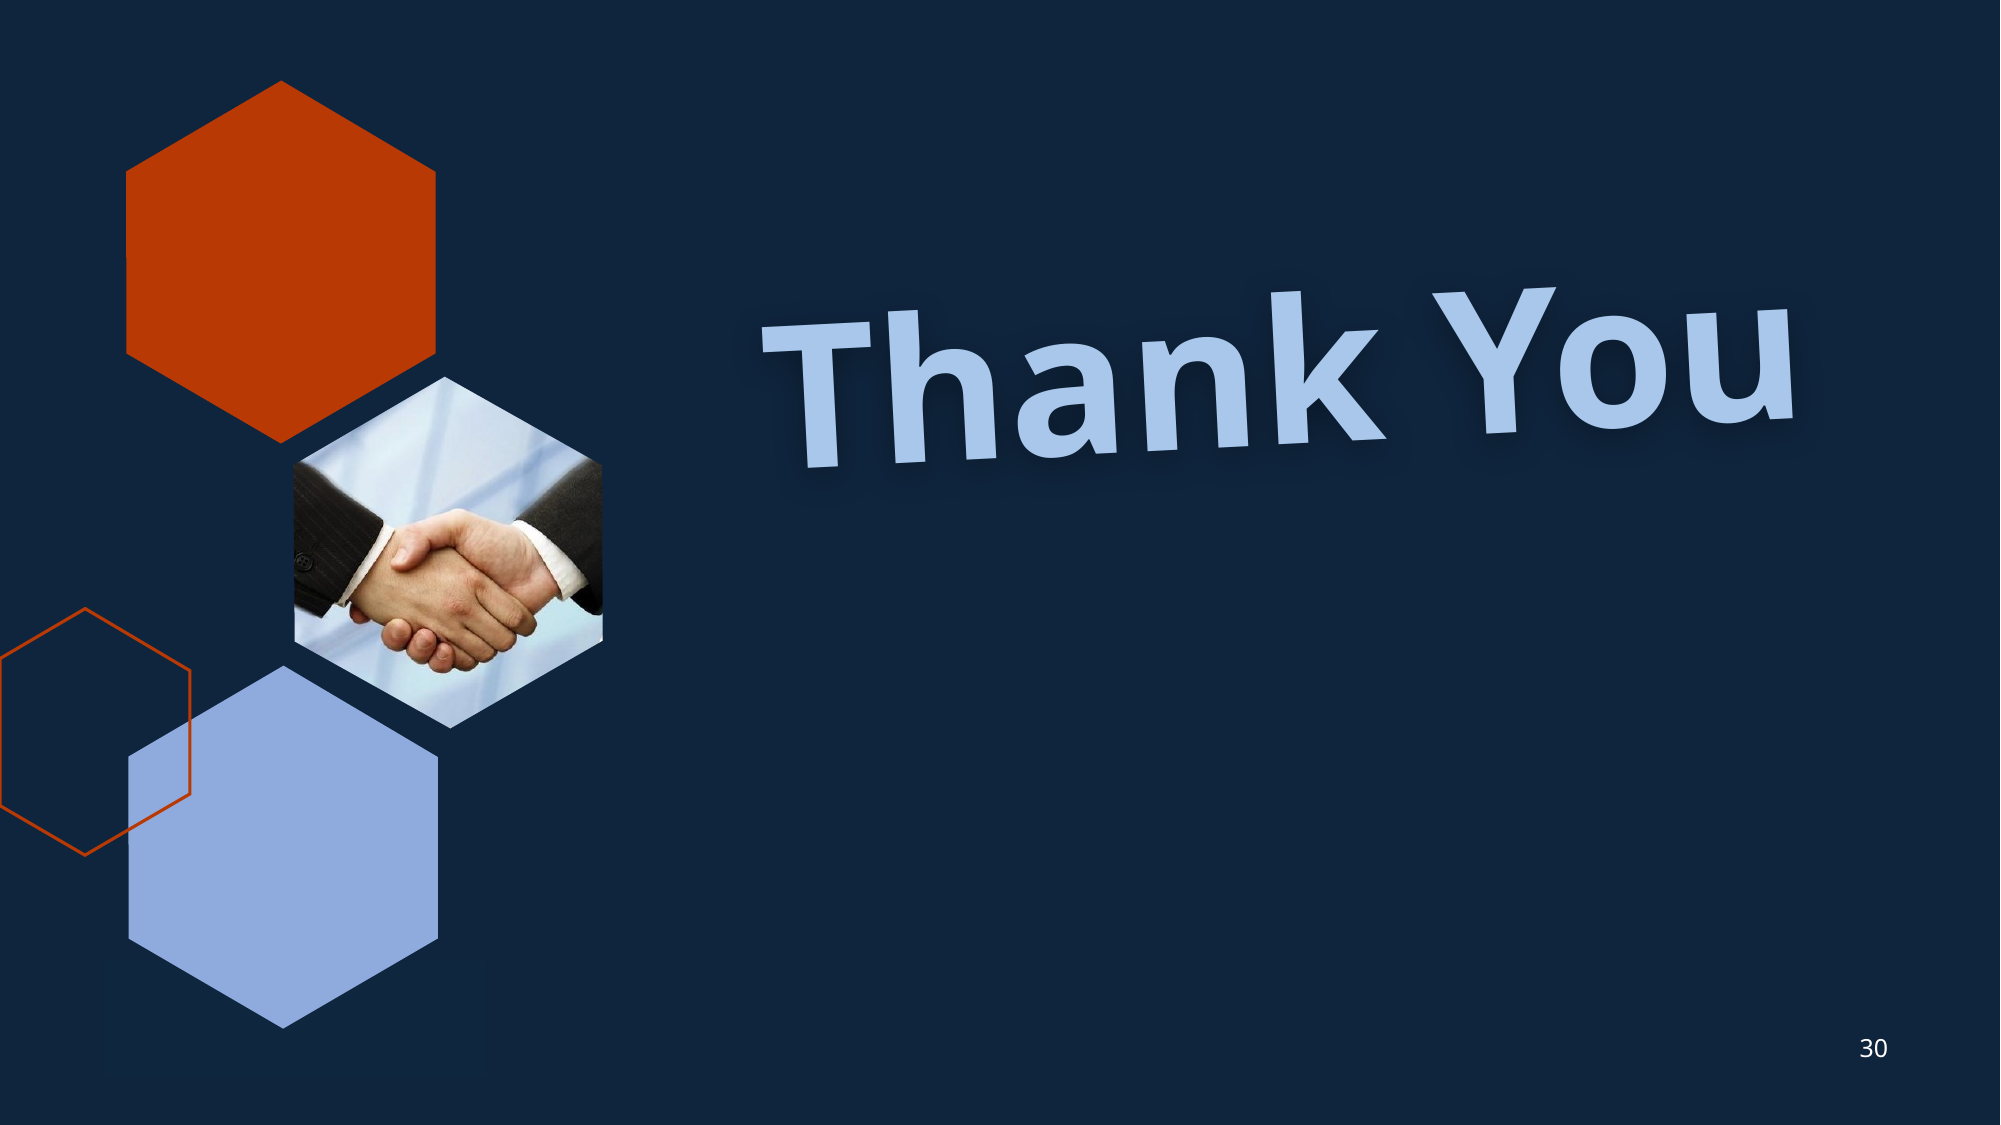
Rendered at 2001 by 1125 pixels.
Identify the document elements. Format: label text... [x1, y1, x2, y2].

title Thank You [741, 250, 1834, 522]
text_box 30 [1836, 1019, 1912, 1080]
picture [293, 376, 603, 729]
